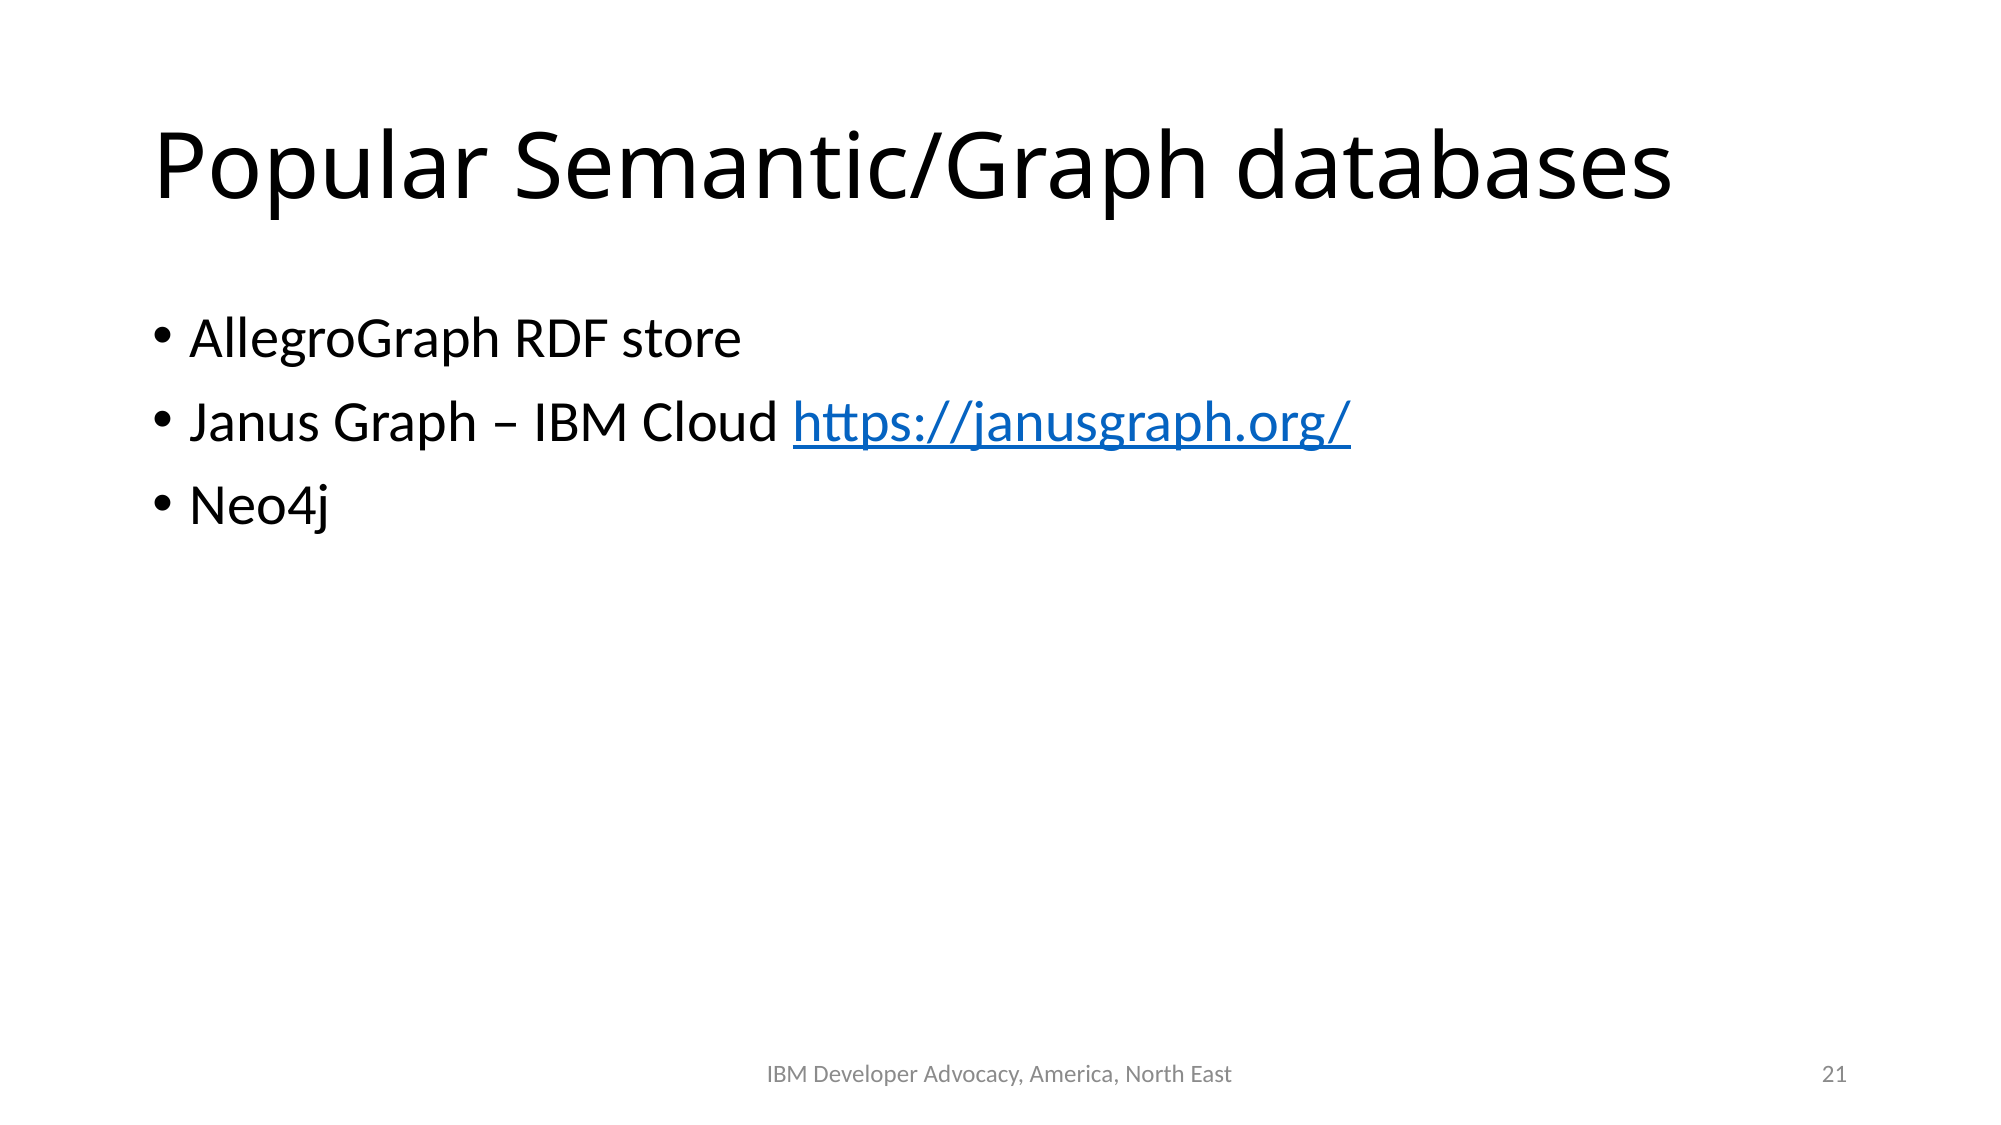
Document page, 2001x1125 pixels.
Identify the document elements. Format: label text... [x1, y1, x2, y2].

footer IBM Developer Advocacy, America, North East [662, 1042, 1338, 1103]
slide_number 21 [1412, 1042, 1863, 1103]
list AllegroGraph RDF store Janus Graph – IBM Cloud https://janusgraph.org/ Neo4j [137, 299, 1863, 563]
title Popular Semantic/Graph databases [137, 59, 1863, 278]
